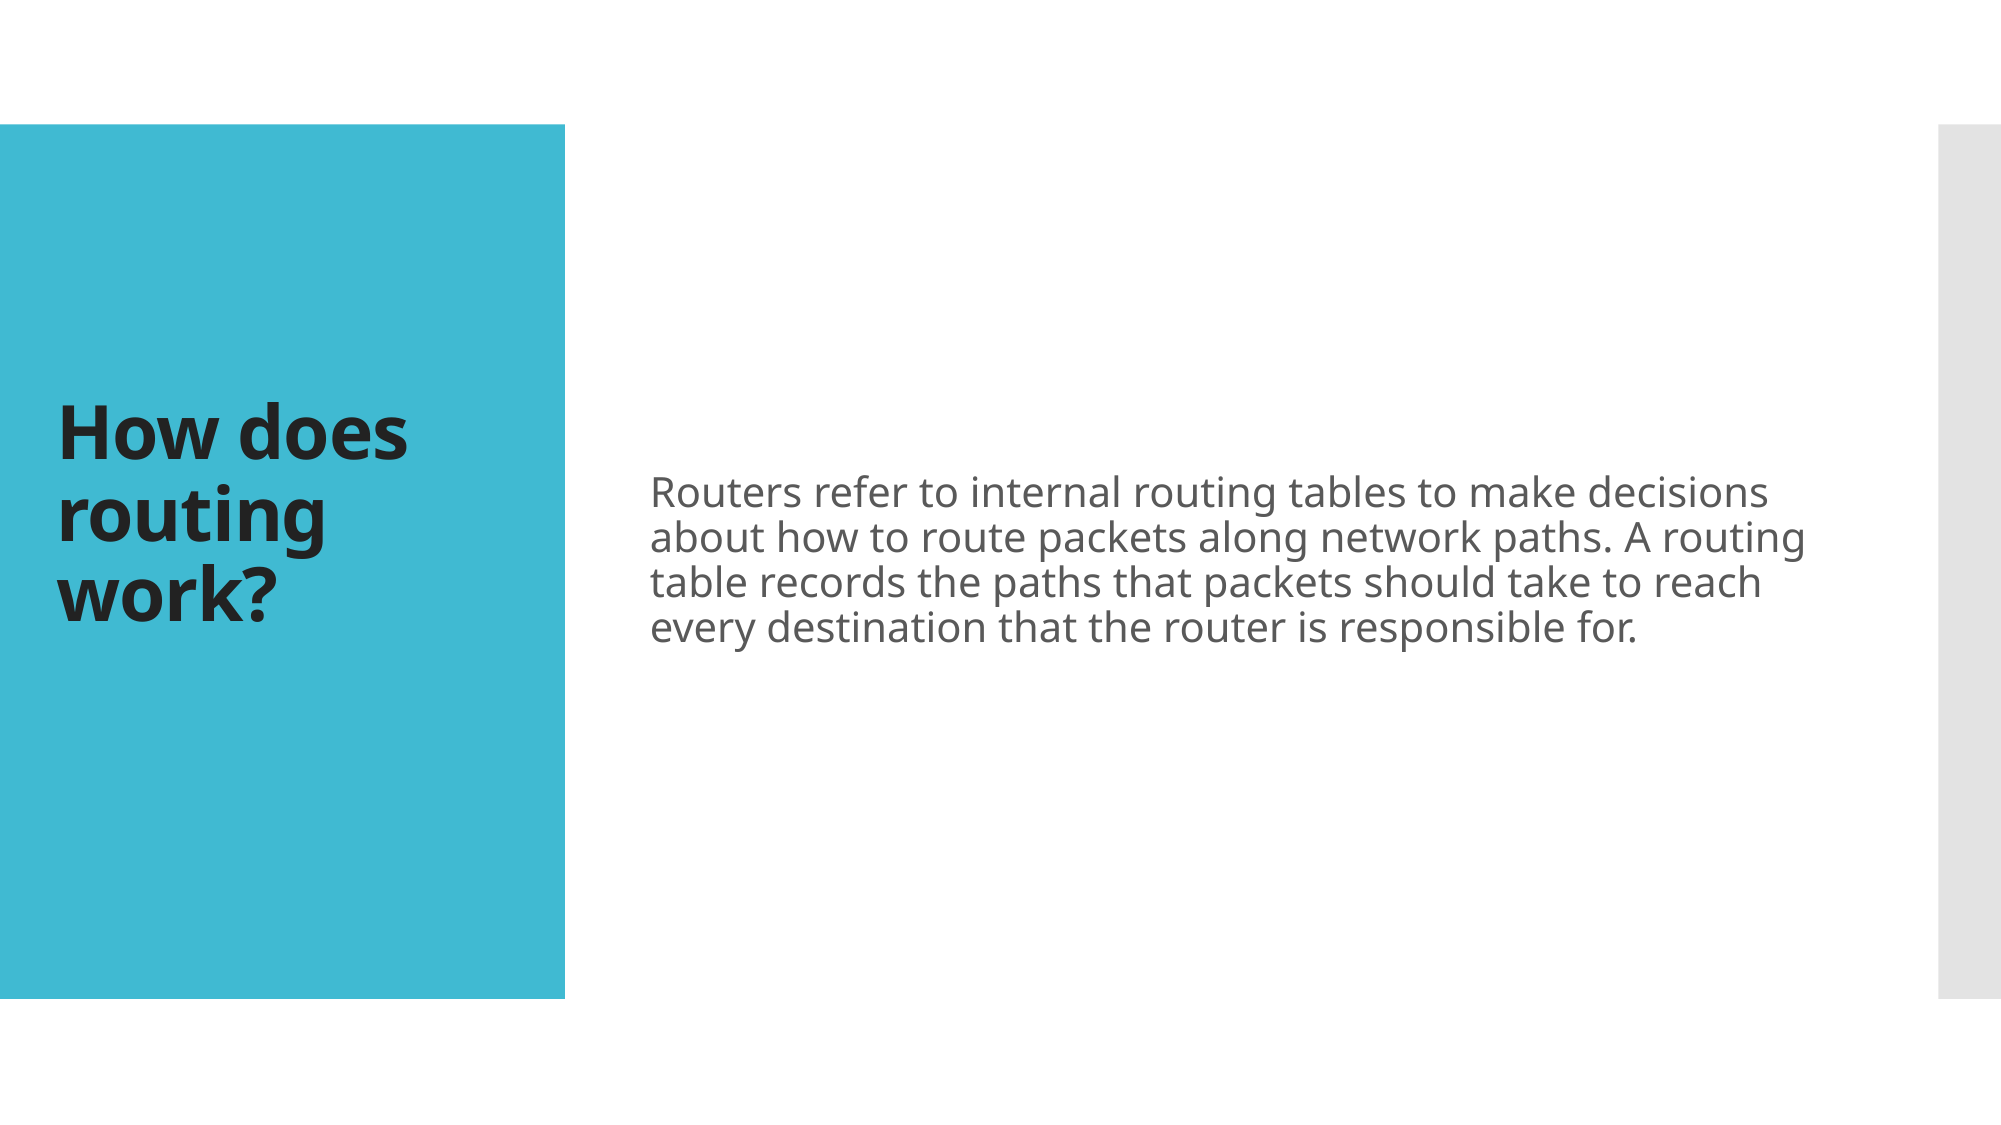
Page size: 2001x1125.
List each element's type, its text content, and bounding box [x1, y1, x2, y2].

title How does routing work? [41, 184, 525, 940]
list Routers refer to internal routing tables to make decisions about how to route packets along network paths. A routing table records the paths that packets should take to reach every destination that the router is responsible for. [634, 141, 1835, 982]
